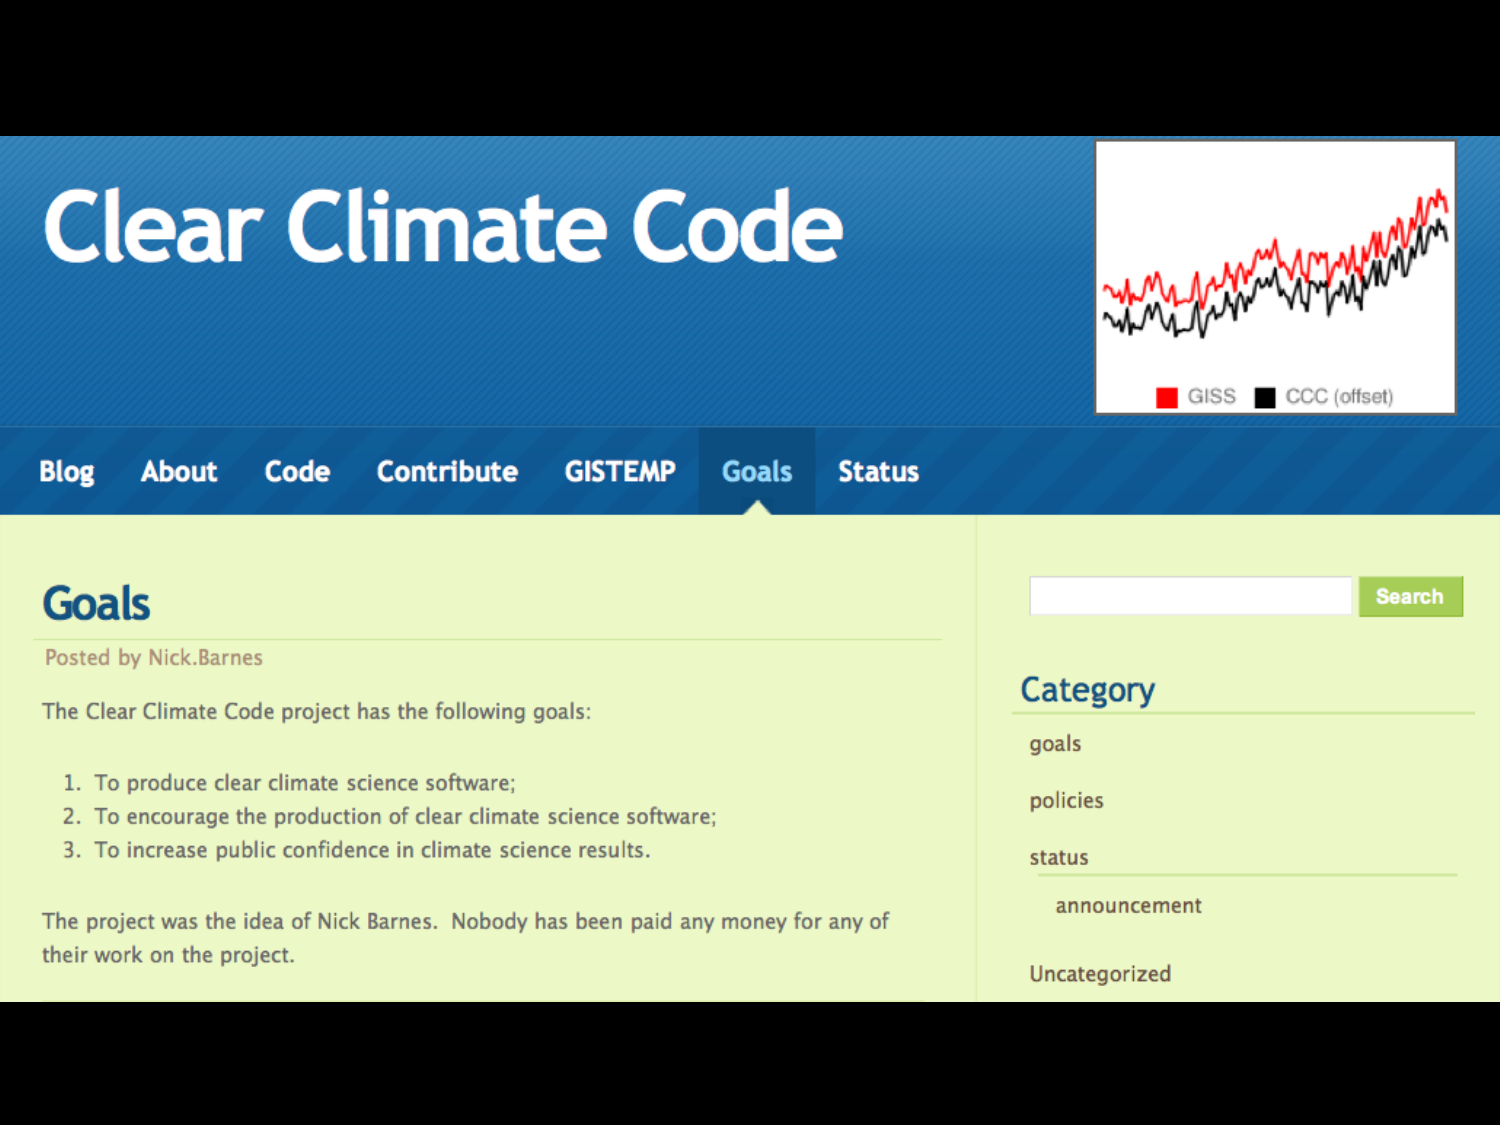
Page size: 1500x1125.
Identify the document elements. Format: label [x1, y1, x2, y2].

picture [0, 136, 1500, 1018]
